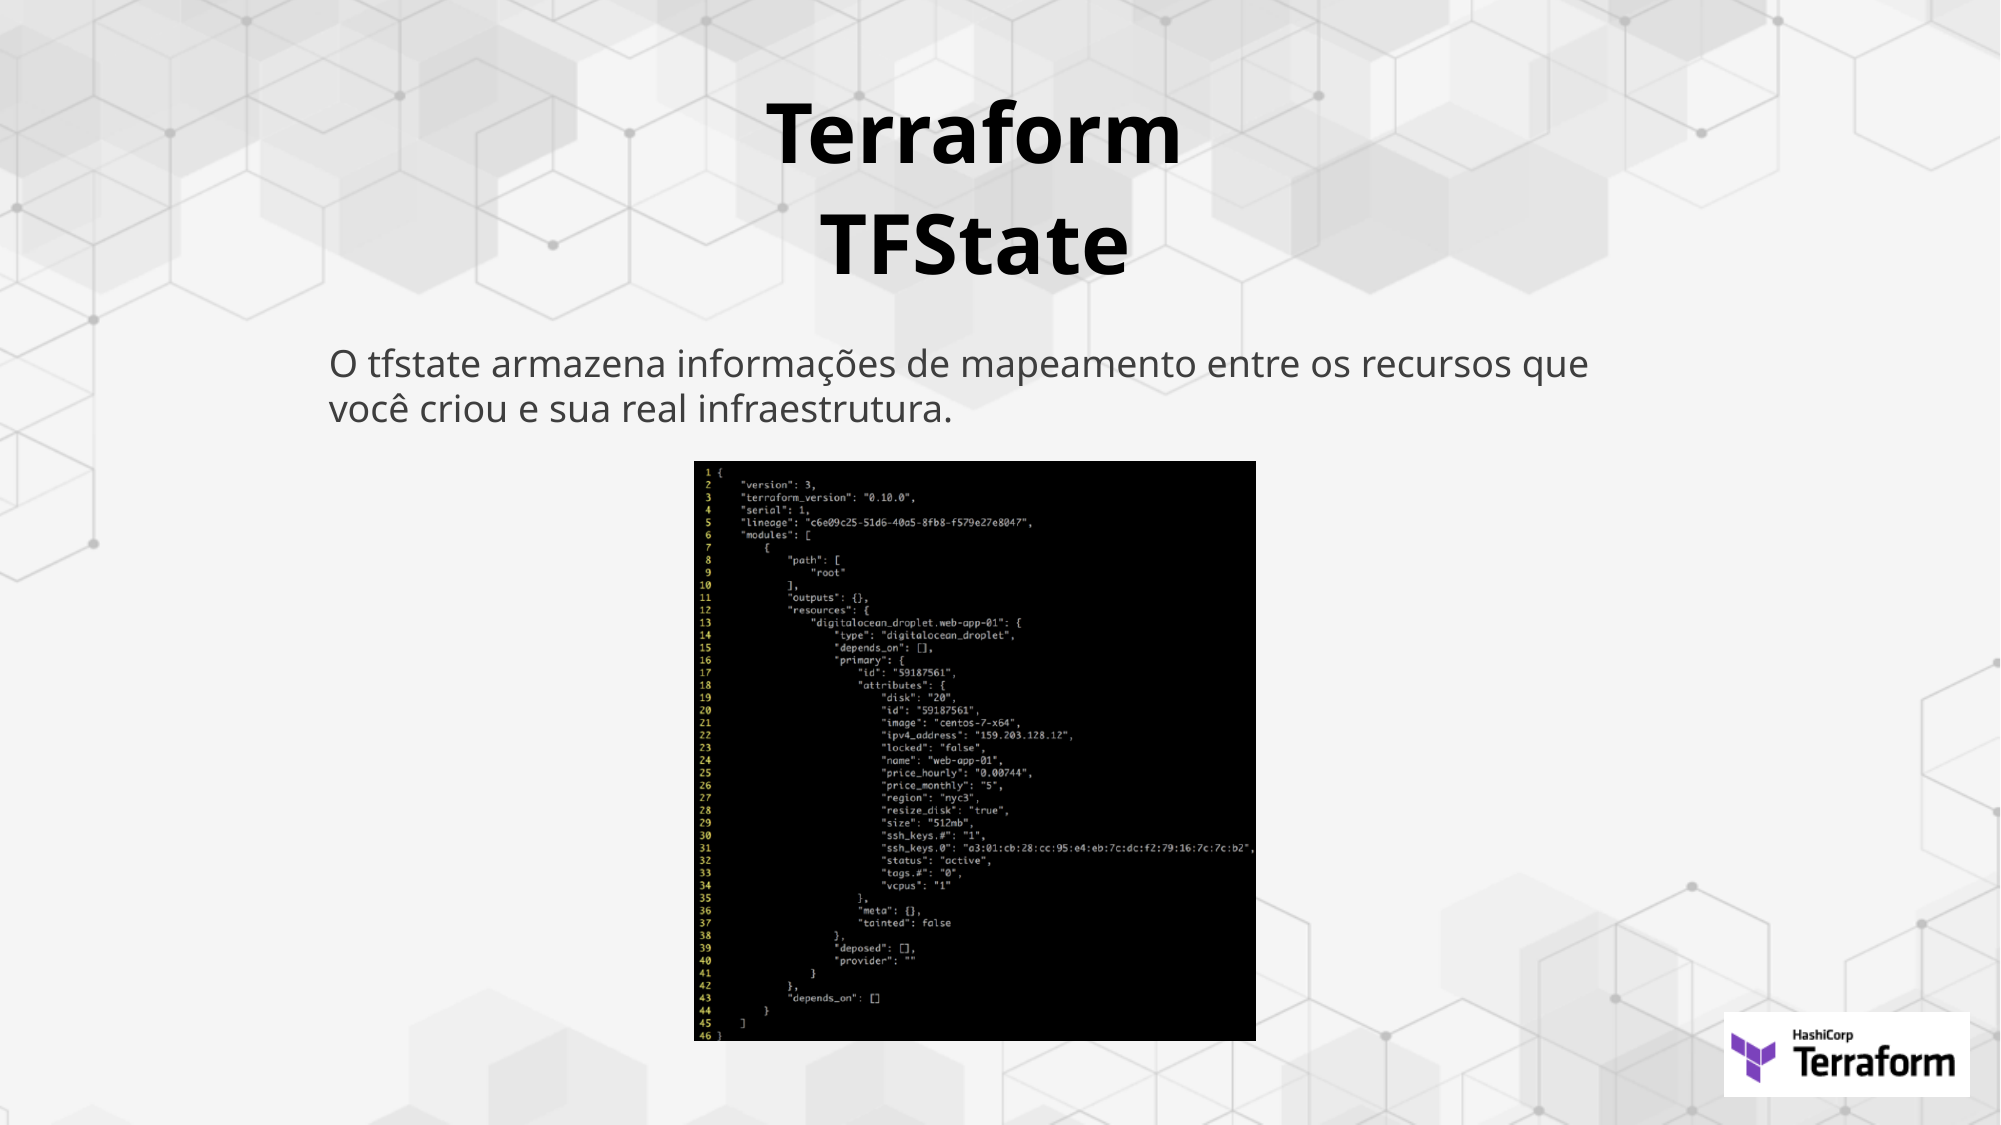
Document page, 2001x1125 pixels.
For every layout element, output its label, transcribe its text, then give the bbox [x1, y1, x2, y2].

picture [0, 0, 2001, 1125]
text_box O tfstate armazena informações de mapeamento entre os recursos que você criou e sua real infraestrutura. [314, 332, 1686, 437]
list Terraform TFState [401, 83, 1549, 233]
